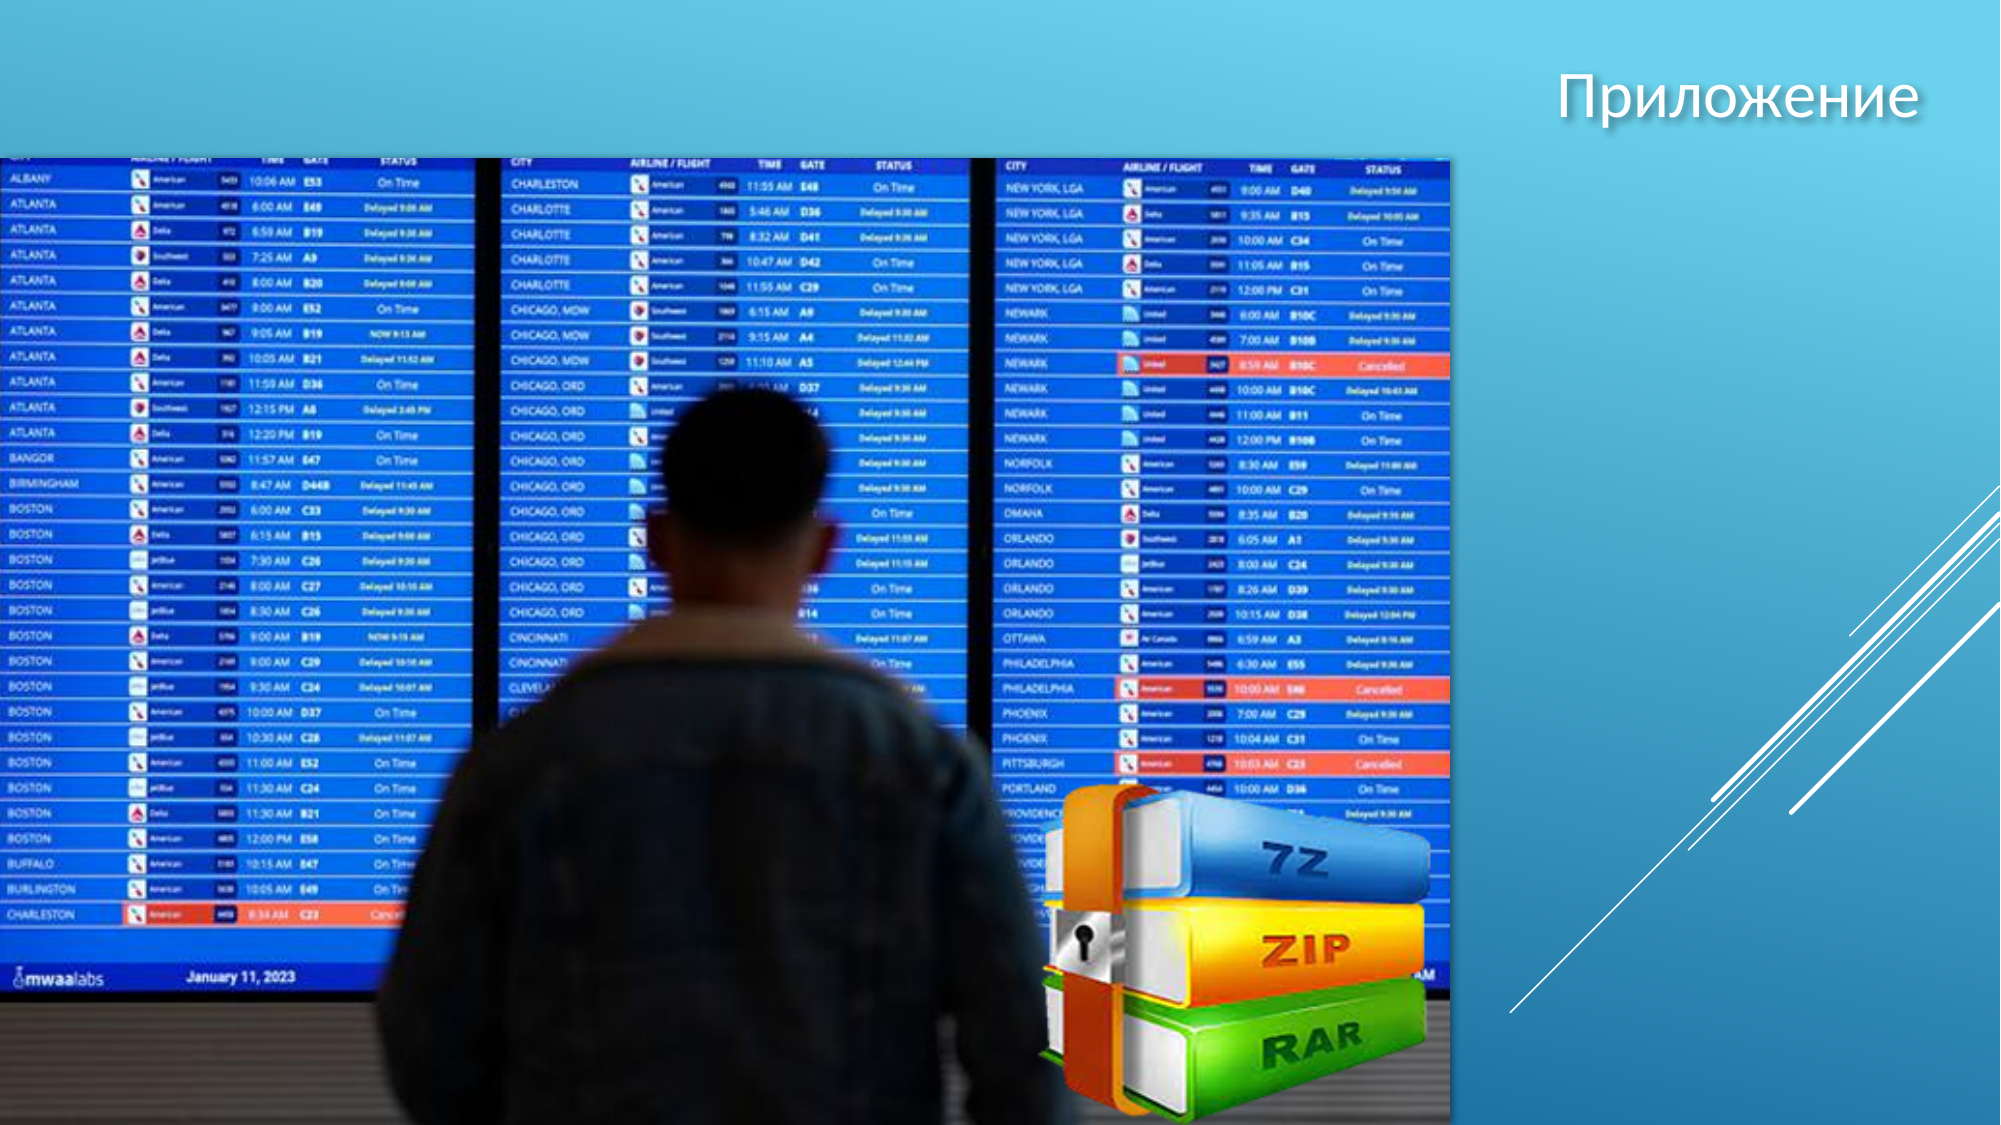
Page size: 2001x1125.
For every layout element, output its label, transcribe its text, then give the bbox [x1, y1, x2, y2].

picture [0, 158, 1450, 1125]
text_box Приложение [1542, 43, 1937, 139]
